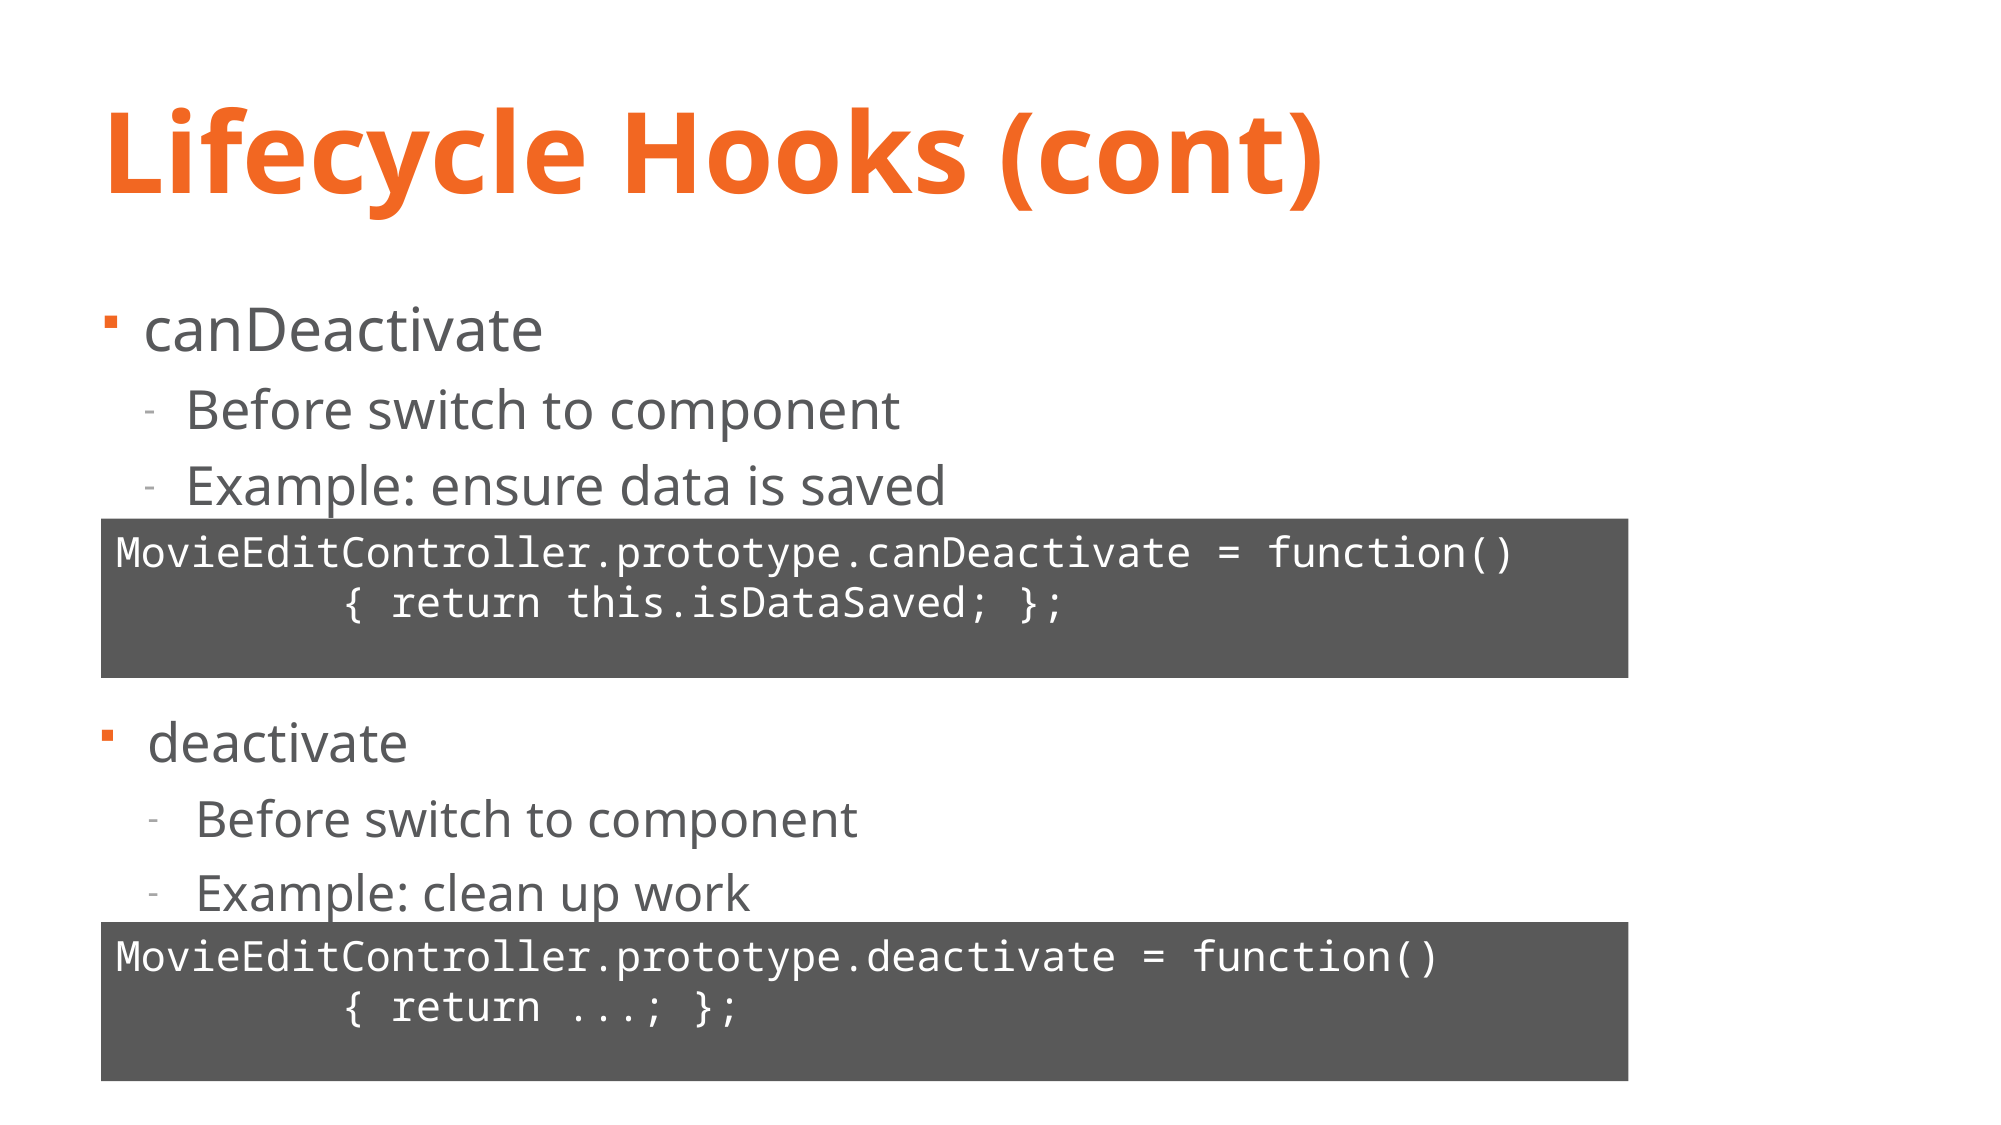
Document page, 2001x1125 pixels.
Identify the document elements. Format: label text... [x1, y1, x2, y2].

text_box MovieEditController.prototype.canDeactivate = function() { return this.isDataSaved; }; [99, 517, 1630, 680]
title Lifecycle Hooks (cont) [101, 30, 1903, 289]
text_box deactivate Before switch to component Example: clean up work [98, 707, 1901, 922]
text_box MovieEditController.prototype.deactivate = function() { return ...; }; [99, 922, 1630, 1083]
list canDeactivate Before switch to component Example: ensure data is saved [101, 291, 1903, 519]
